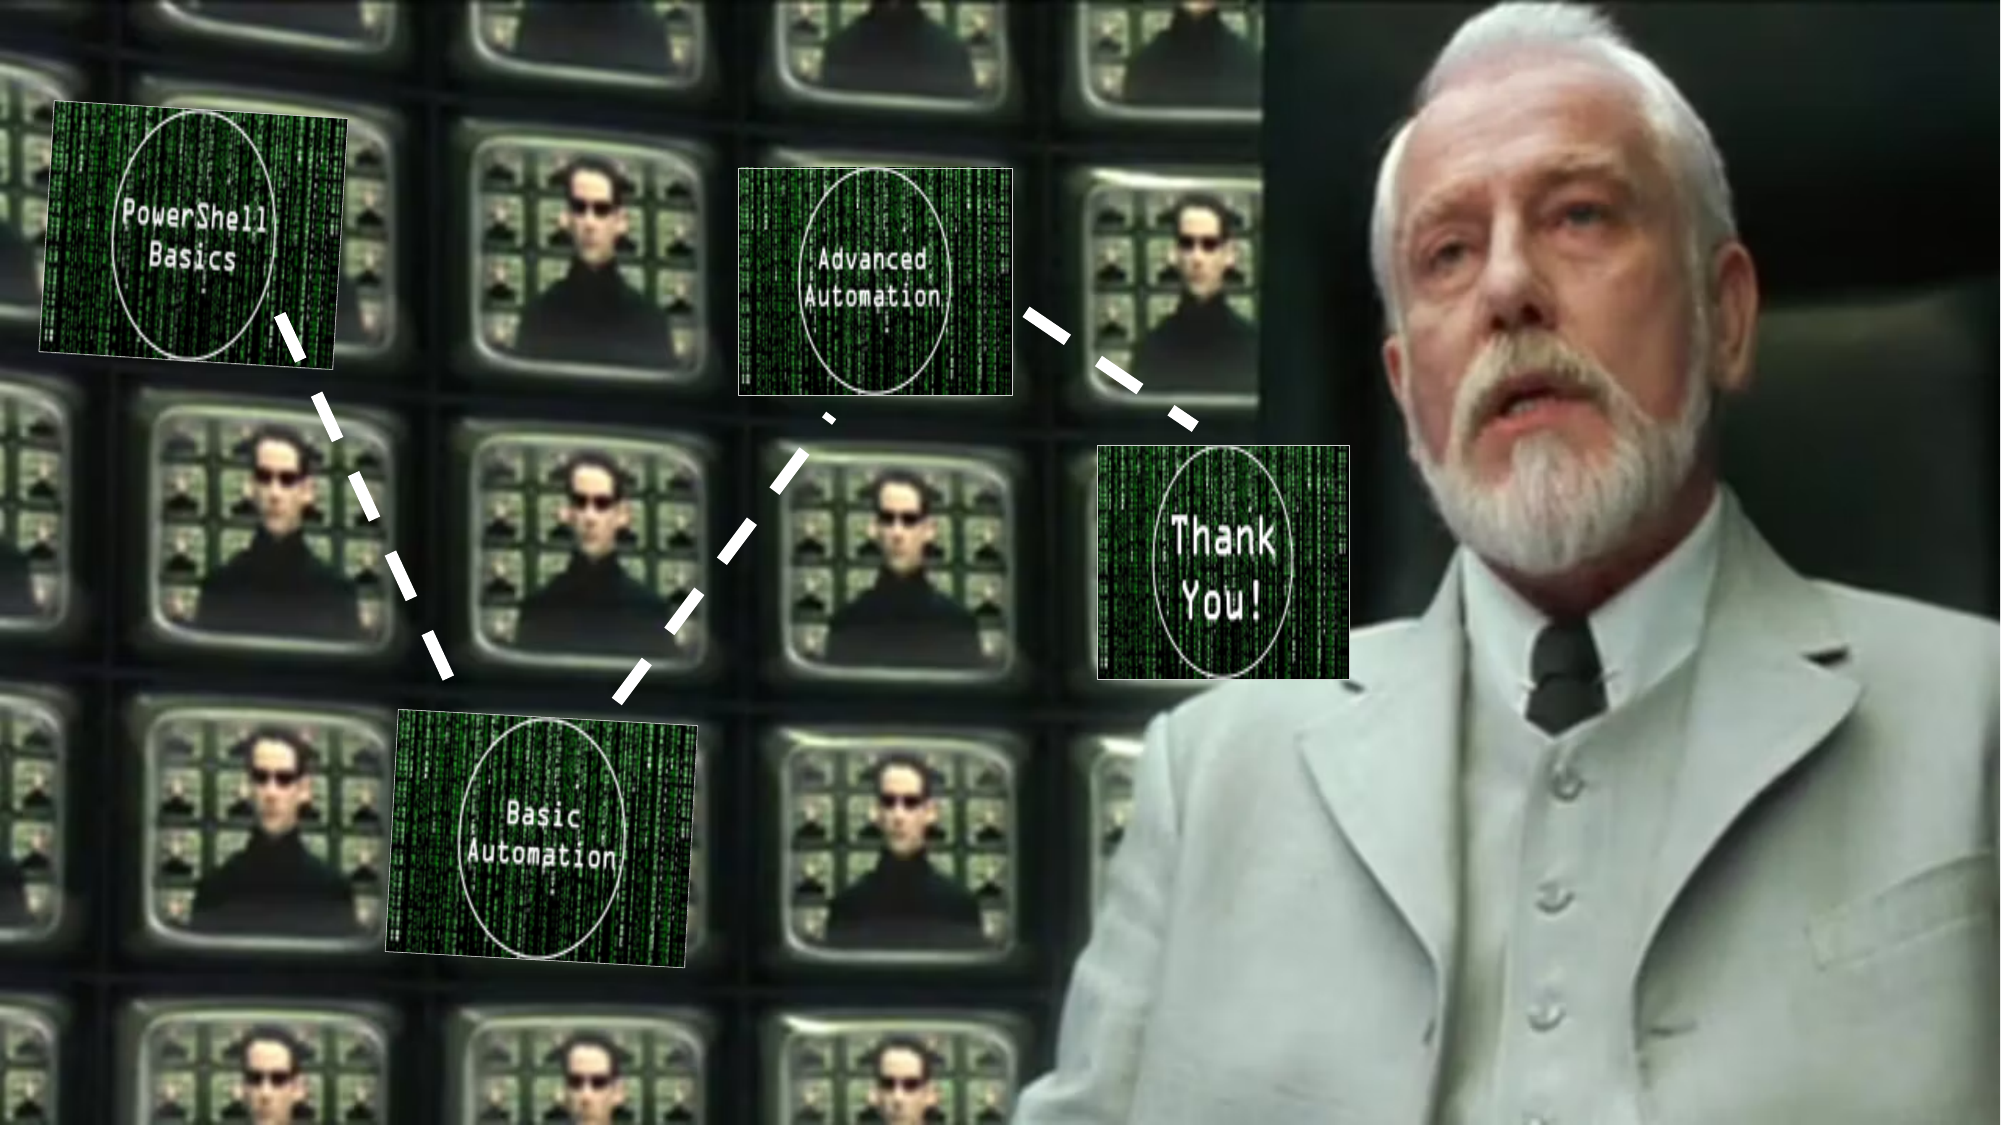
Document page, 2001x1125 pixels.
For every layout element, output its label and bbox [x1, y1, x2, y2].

picture [0, 0, 2001, 1125]
text_box [1025, 311, 1196, 428]
text_box [616, 414, 832, 703]
text_box [279, 314, 460, 703]
